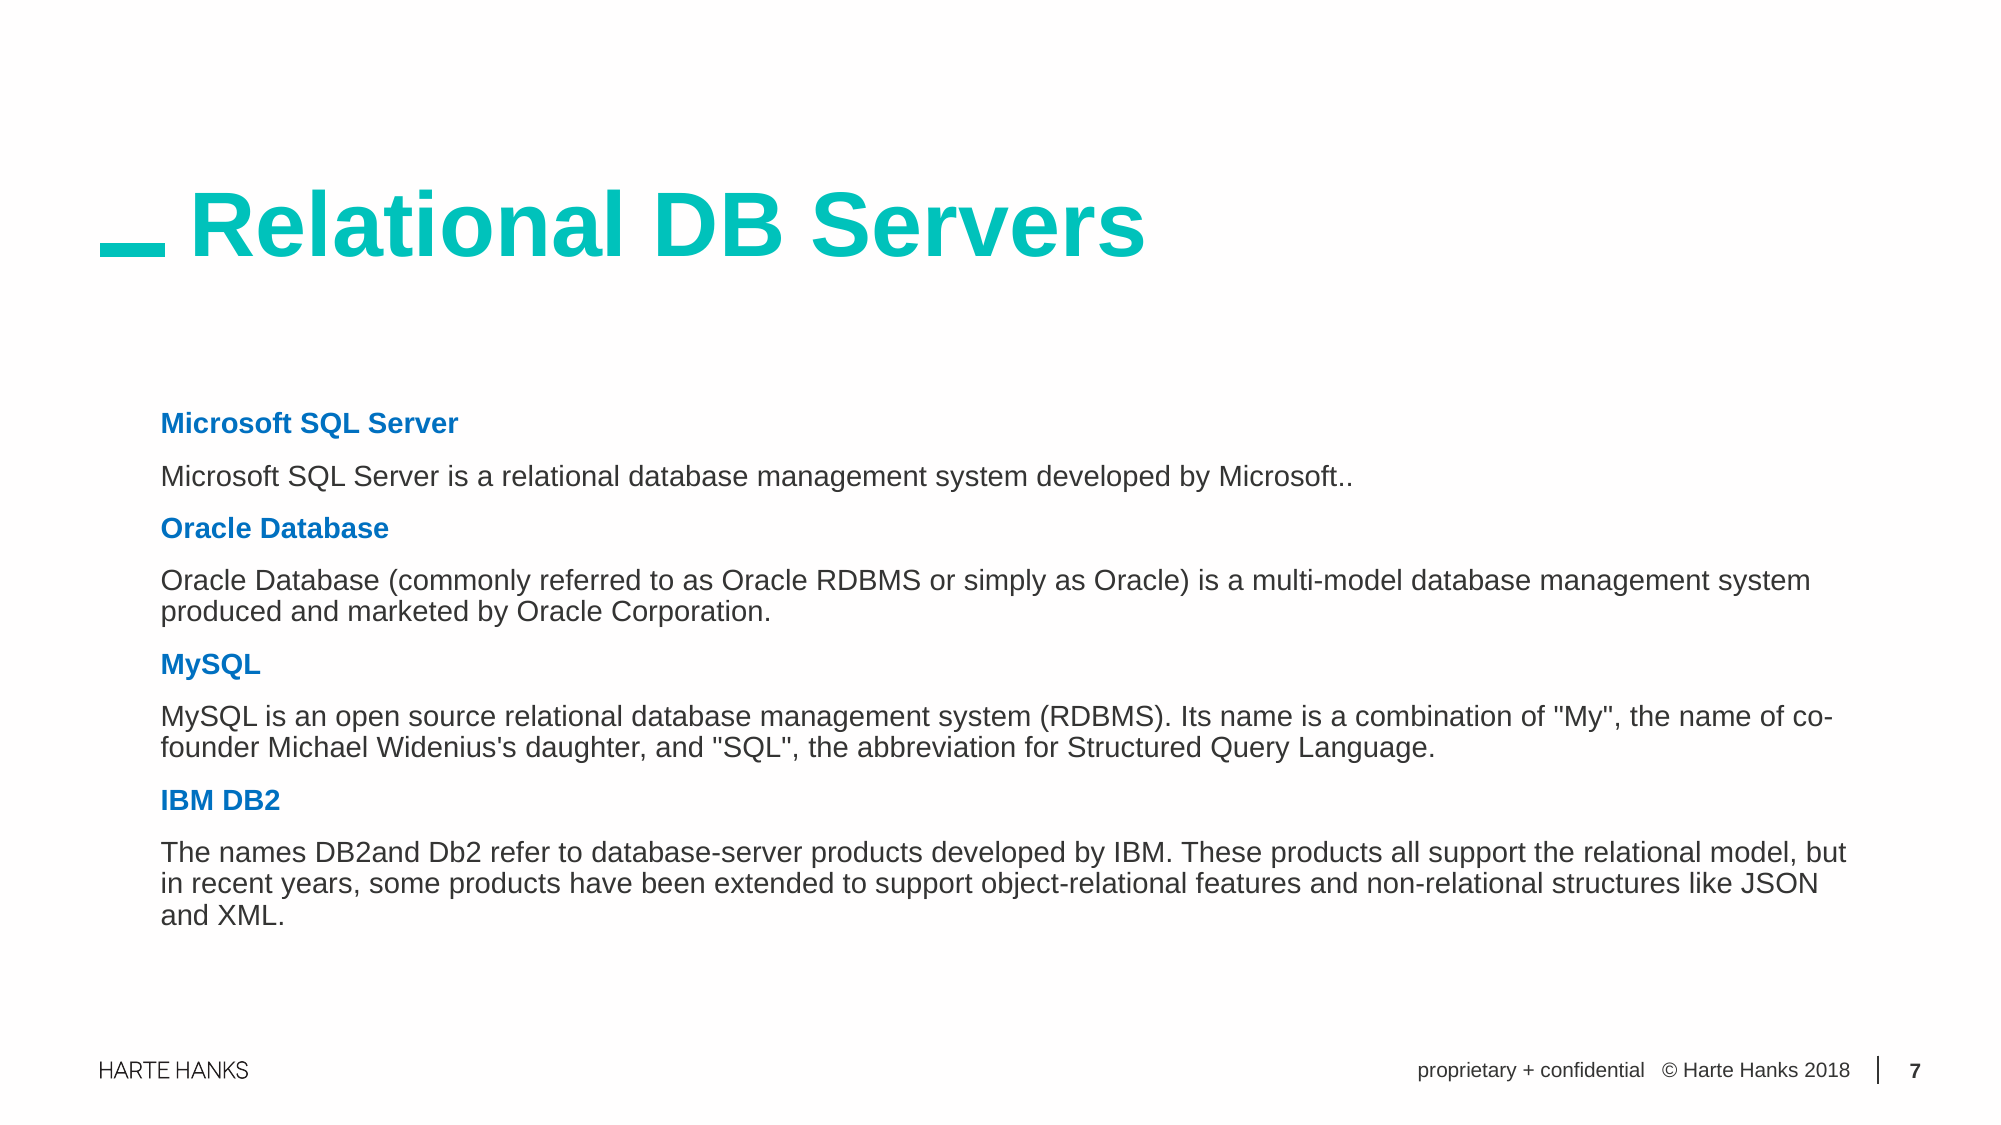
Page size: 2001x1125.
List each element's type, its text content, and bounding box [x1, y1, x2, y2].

text_box Relational DB Servers [189, 165, 1159, 316]
text_box Microsoft SQL Server Microsoft SQL Server is a relational database management system developed by Microsoft.. Oracle Database Oracle Database (commonly referred to as Oracle RDBMS or simply as Oracle) is a multi-model database management system produced and marketed by Oracle Corporation. MySQL MySQL is an open source relational database management system (RDBMS). Its name is a combination of "My", the name of co-founder Michael Widenius's daughter, and "SQL", the abbreviation for Structured Query Language. IBM DB2 The names DB2and Db2 refer to database-server products developed by IBM. These products all support the relational model, but in recent years, some products have been extended to support object-relational features and non-relational structures like JSON and XML. [160, 408, 1872, 1004]
picture [100, 1061, 248, 1079]
